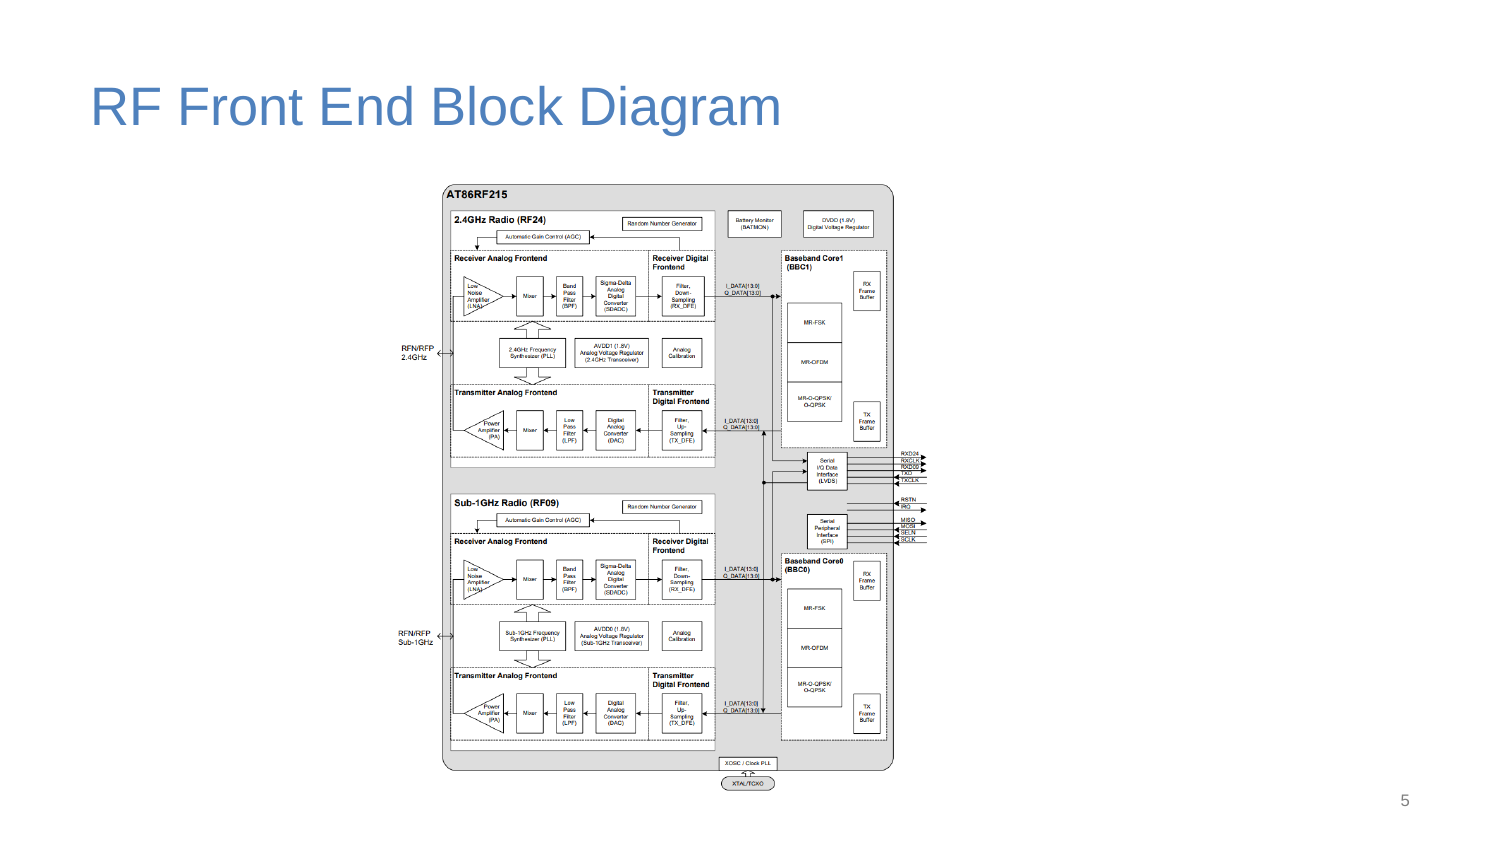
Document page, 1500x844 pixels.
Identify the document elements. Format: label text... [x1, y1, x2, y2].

slide_number 5 [1200, 782, 1425, 827]
picture [386, 174, 982, 794]
title RF Front End Block Diagram [75, 33, 1425, 175]
